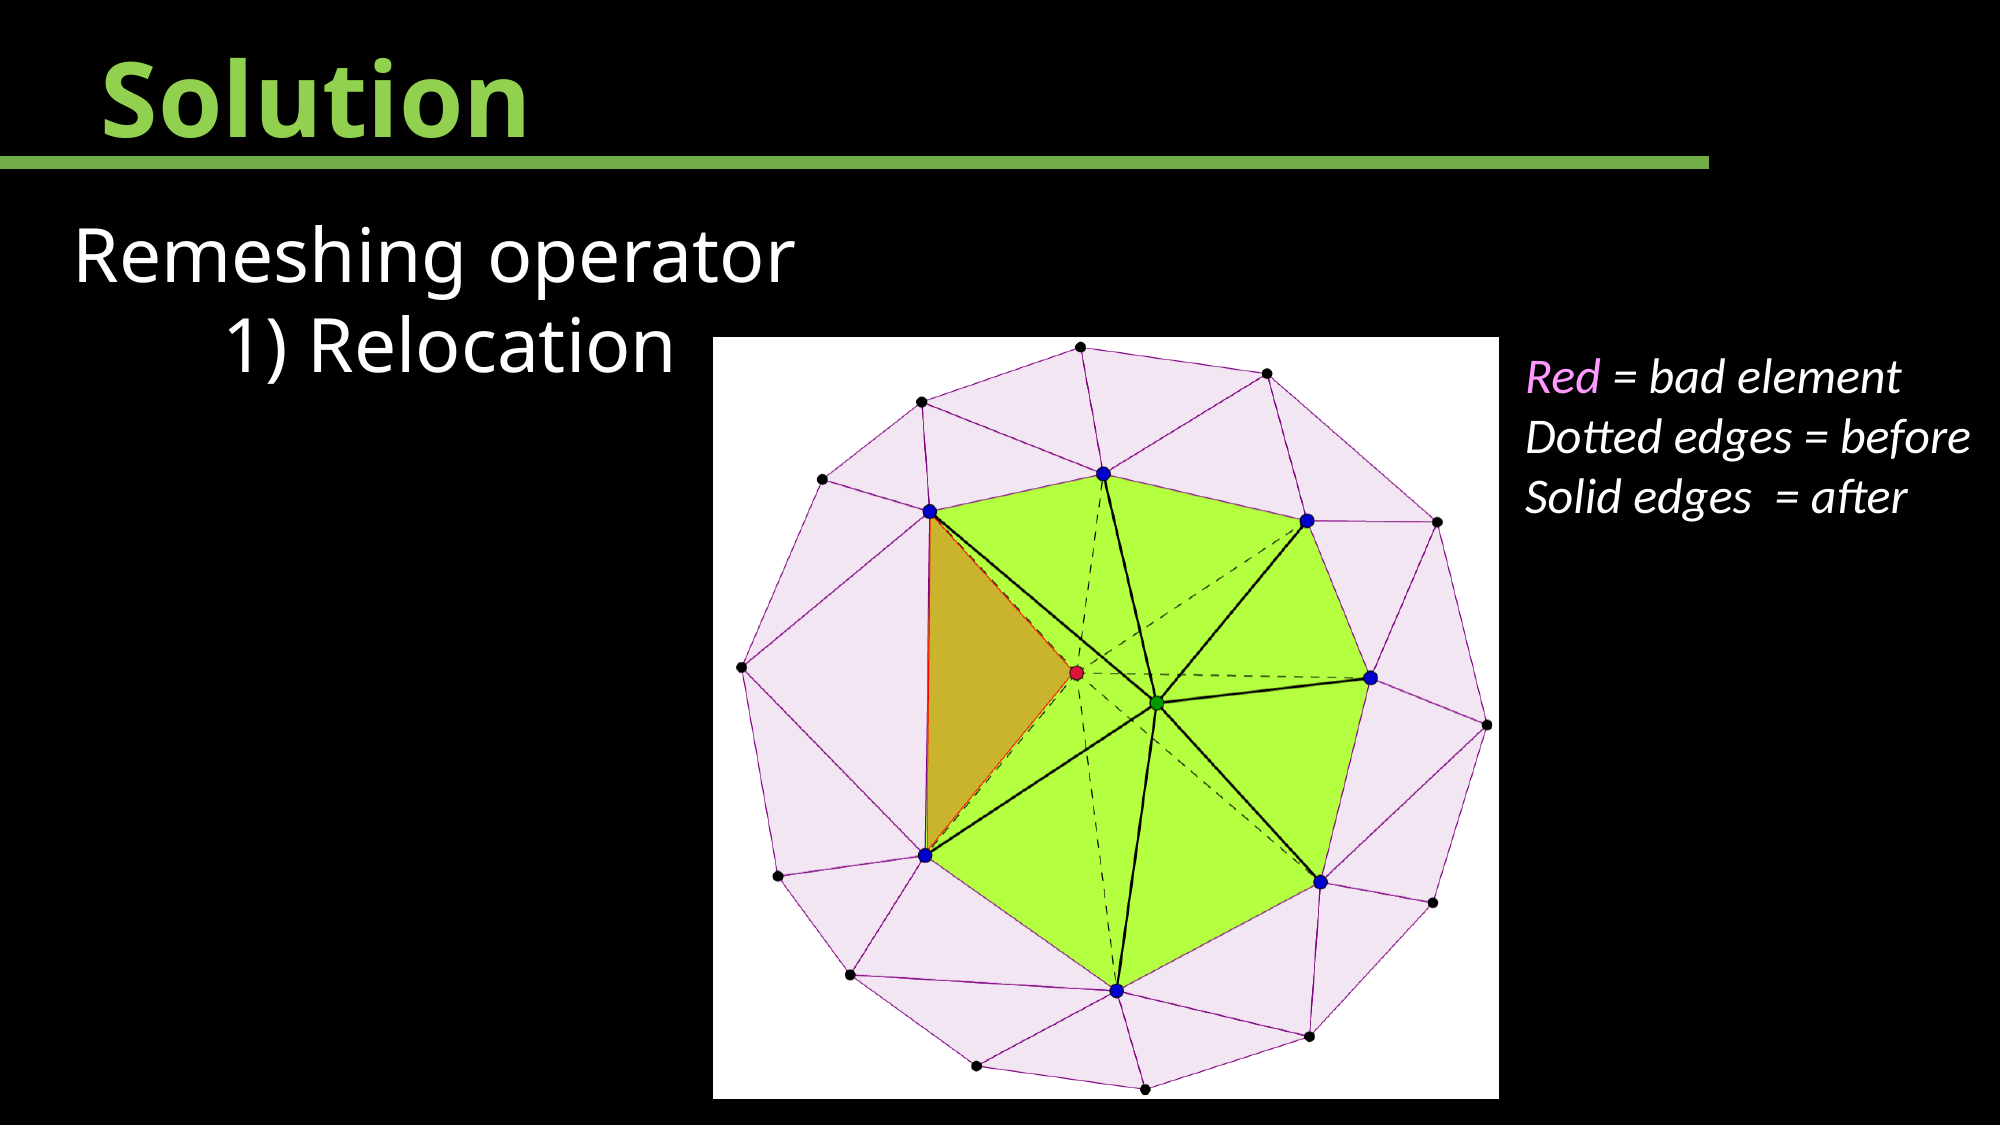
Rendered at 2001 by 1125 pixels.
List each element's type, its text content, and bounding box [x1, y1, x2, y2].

picture [713, 337, 1499, 1099]
text_box Remeshing operator 1) Relocation [57, 200, 2000, 486]
text_box Solution [85, 26, 1107, 162]
text_box Red = bad element Dotted edges = before Solid edges = after [1510, 336, 2000, 532]
